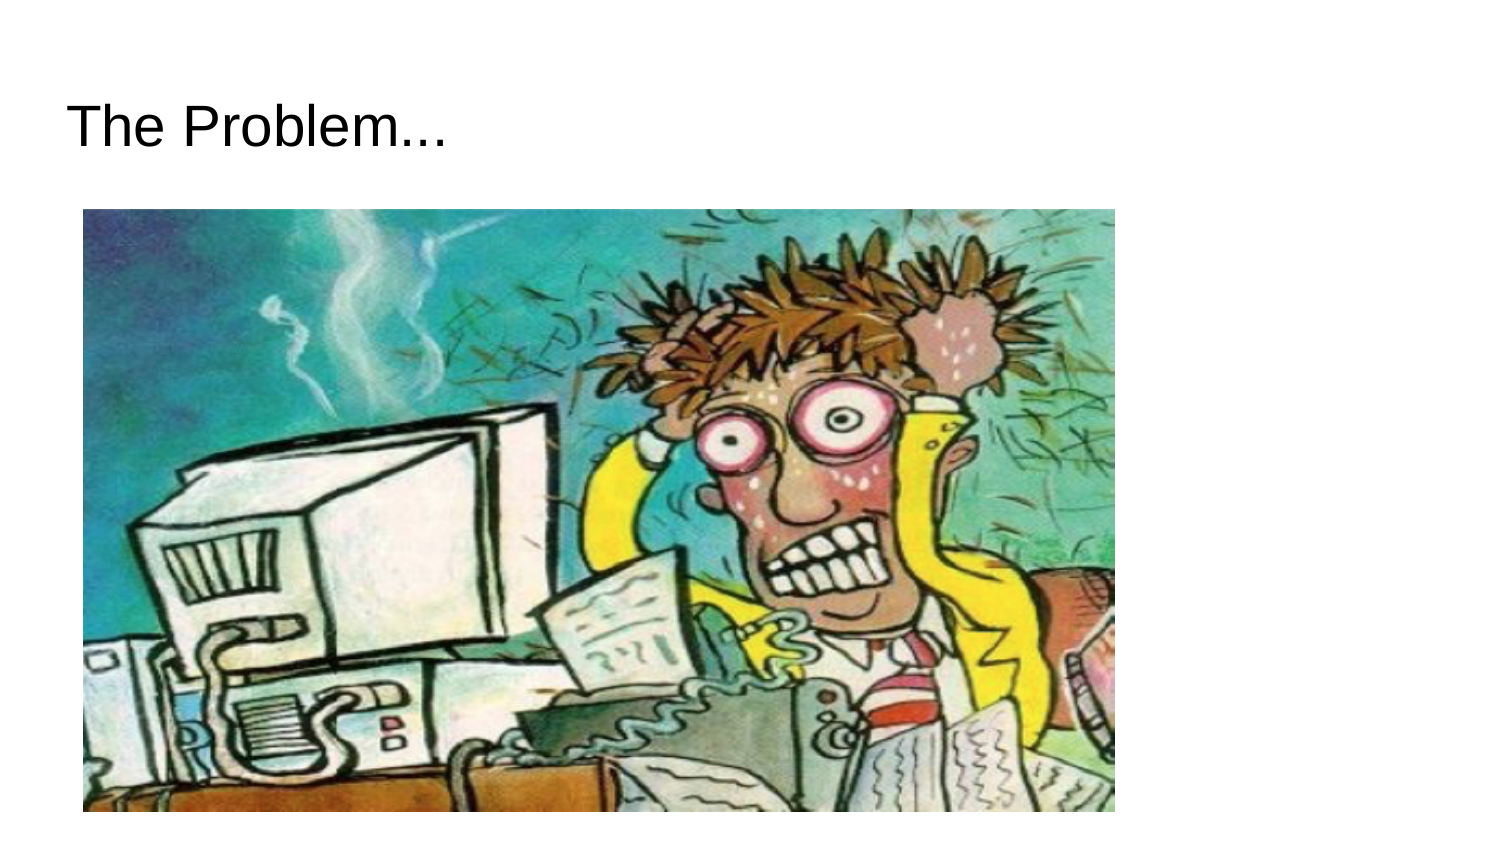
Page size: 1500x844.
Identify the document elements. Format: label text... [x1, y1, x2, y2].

picture [83, 209, 1115, 812]
title The Problem... [51, 72, 1449, 167]
